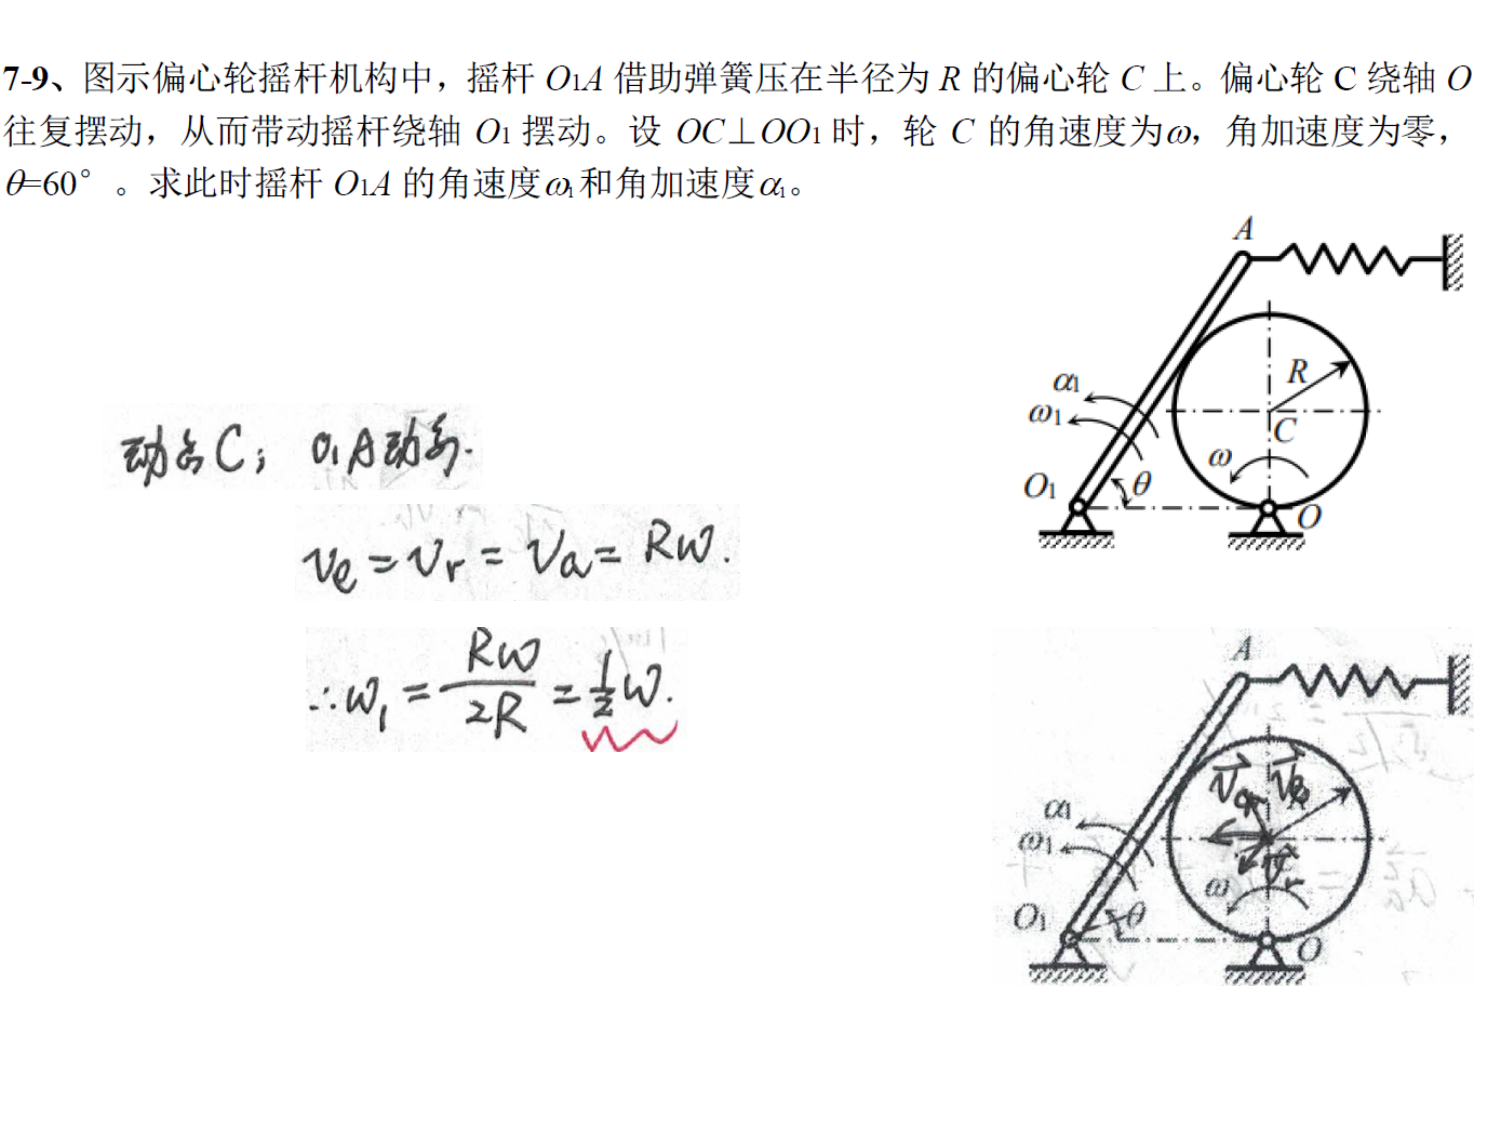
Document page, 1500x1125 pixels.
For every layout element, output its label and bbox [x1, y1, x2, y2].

picture [0, 59, 1500, 601]
picture [991, 627, 1474, 986]
picture [305, 627, 688, 752]
